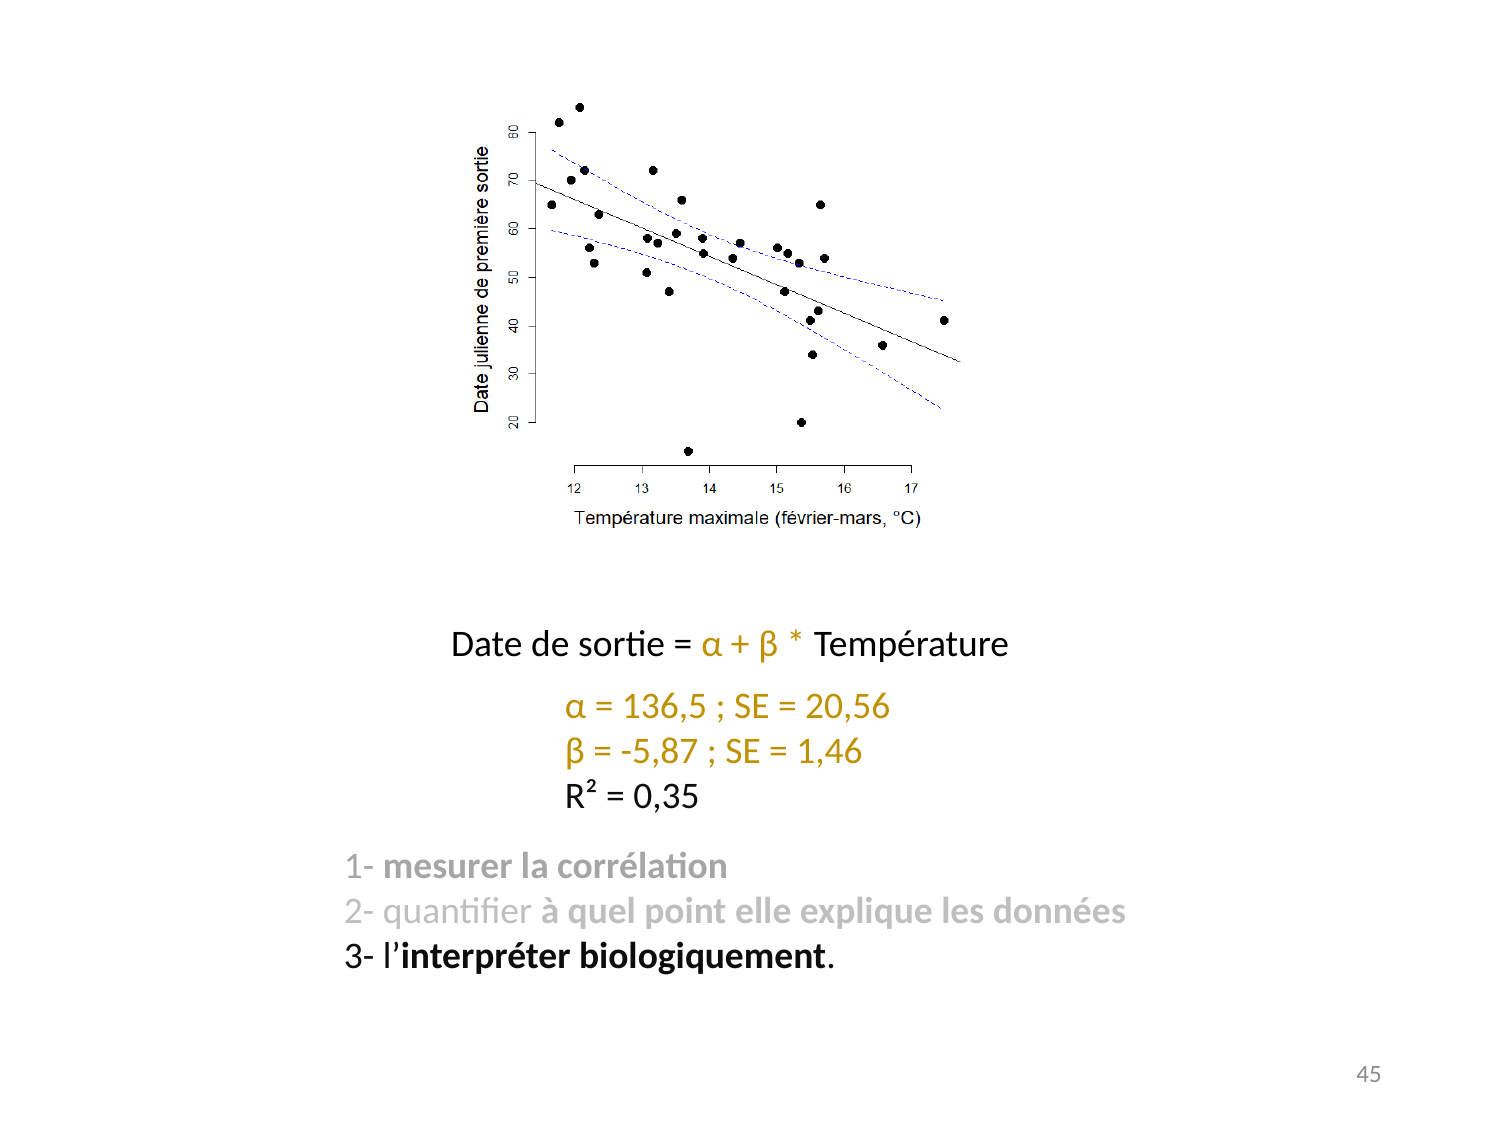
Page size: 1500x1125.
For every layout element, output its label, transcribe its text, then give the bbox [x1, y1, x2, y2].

text_box α = 136,5 ; SE = 20,56 β = -5,87 ; SE = 1,46 R² = 0,35 [550, 673, 915, 824]
picture [473, 31, 992, 543]
text_box Date de sortie = α + β * Température [436, 521, 1500, 672]
slide_number 45 [1059, 1042, 1397, 1103]
text_box 1- mesurer la corrélation 2- quantifier à quel point elle explique les données 3- l’interpréter biologiquement. [329, 833, 1293, 984]
